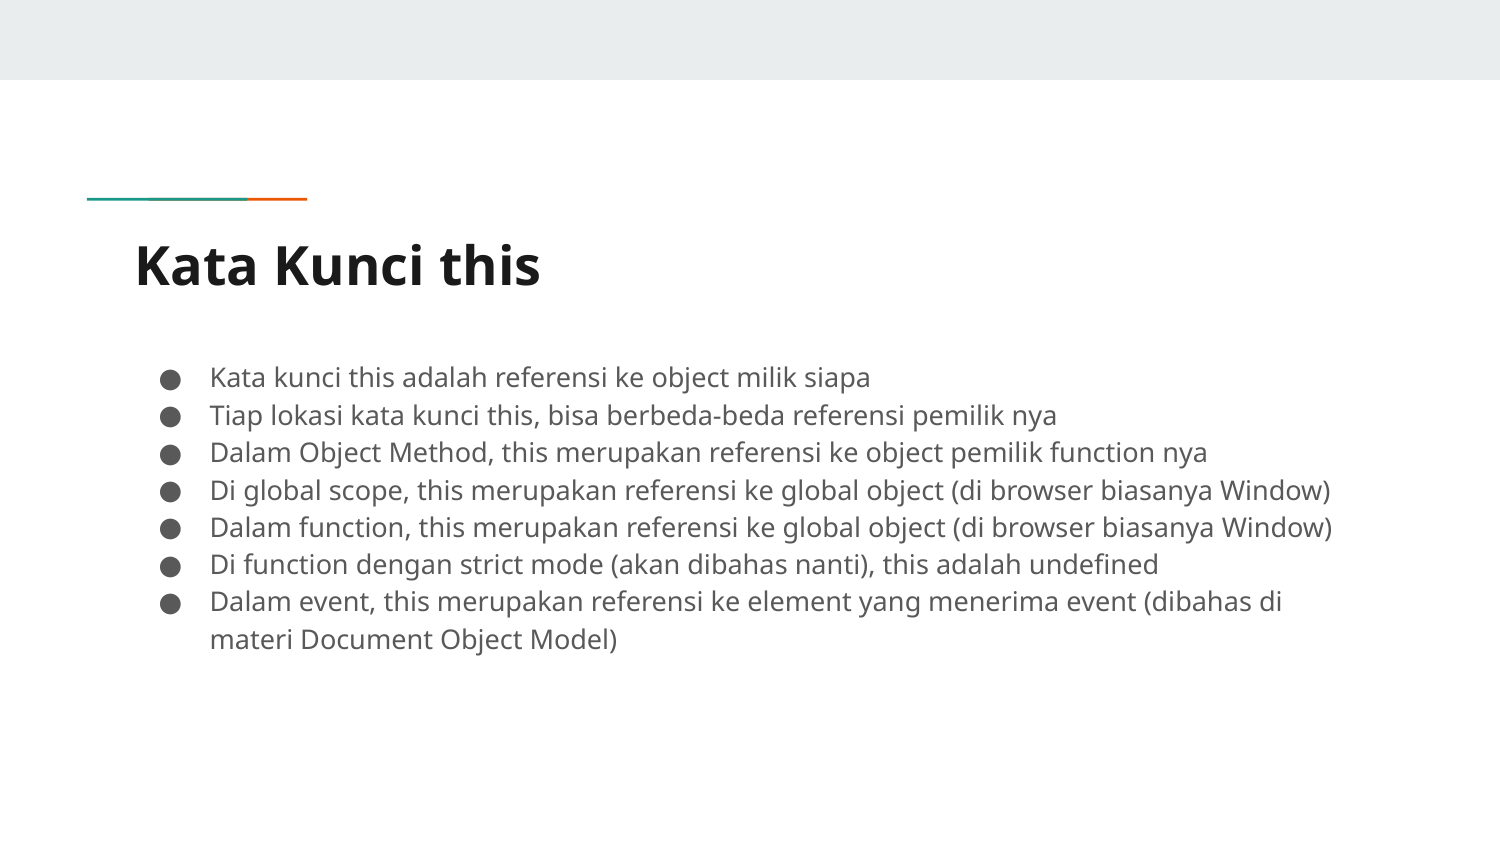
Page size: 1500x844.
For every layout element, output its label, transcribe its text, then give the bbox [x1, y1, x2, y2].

title Kata Kunci this [119, 216, 1381, 305]
list Kata kunci this adalah referensi ke object milik siapa Tiap lokasi kata kunci this, bisa berbeda-beda referensi pemilik nya Dalam Object Method, this merupakan referensi ke object pemilik function nya Di global scope, this merupakan referensi ke global object (di browser biasanya Window) Dalam function, this merupakan referensi ke global object (di browser biasanya Window) Di function dengan strict mode (akan dibahas nanti), this adalah undefined Dalam event, this merupakan referensi ke element yang menerima event (dibahas di materi Document Object Model) [119, 341, 1381, 712]
